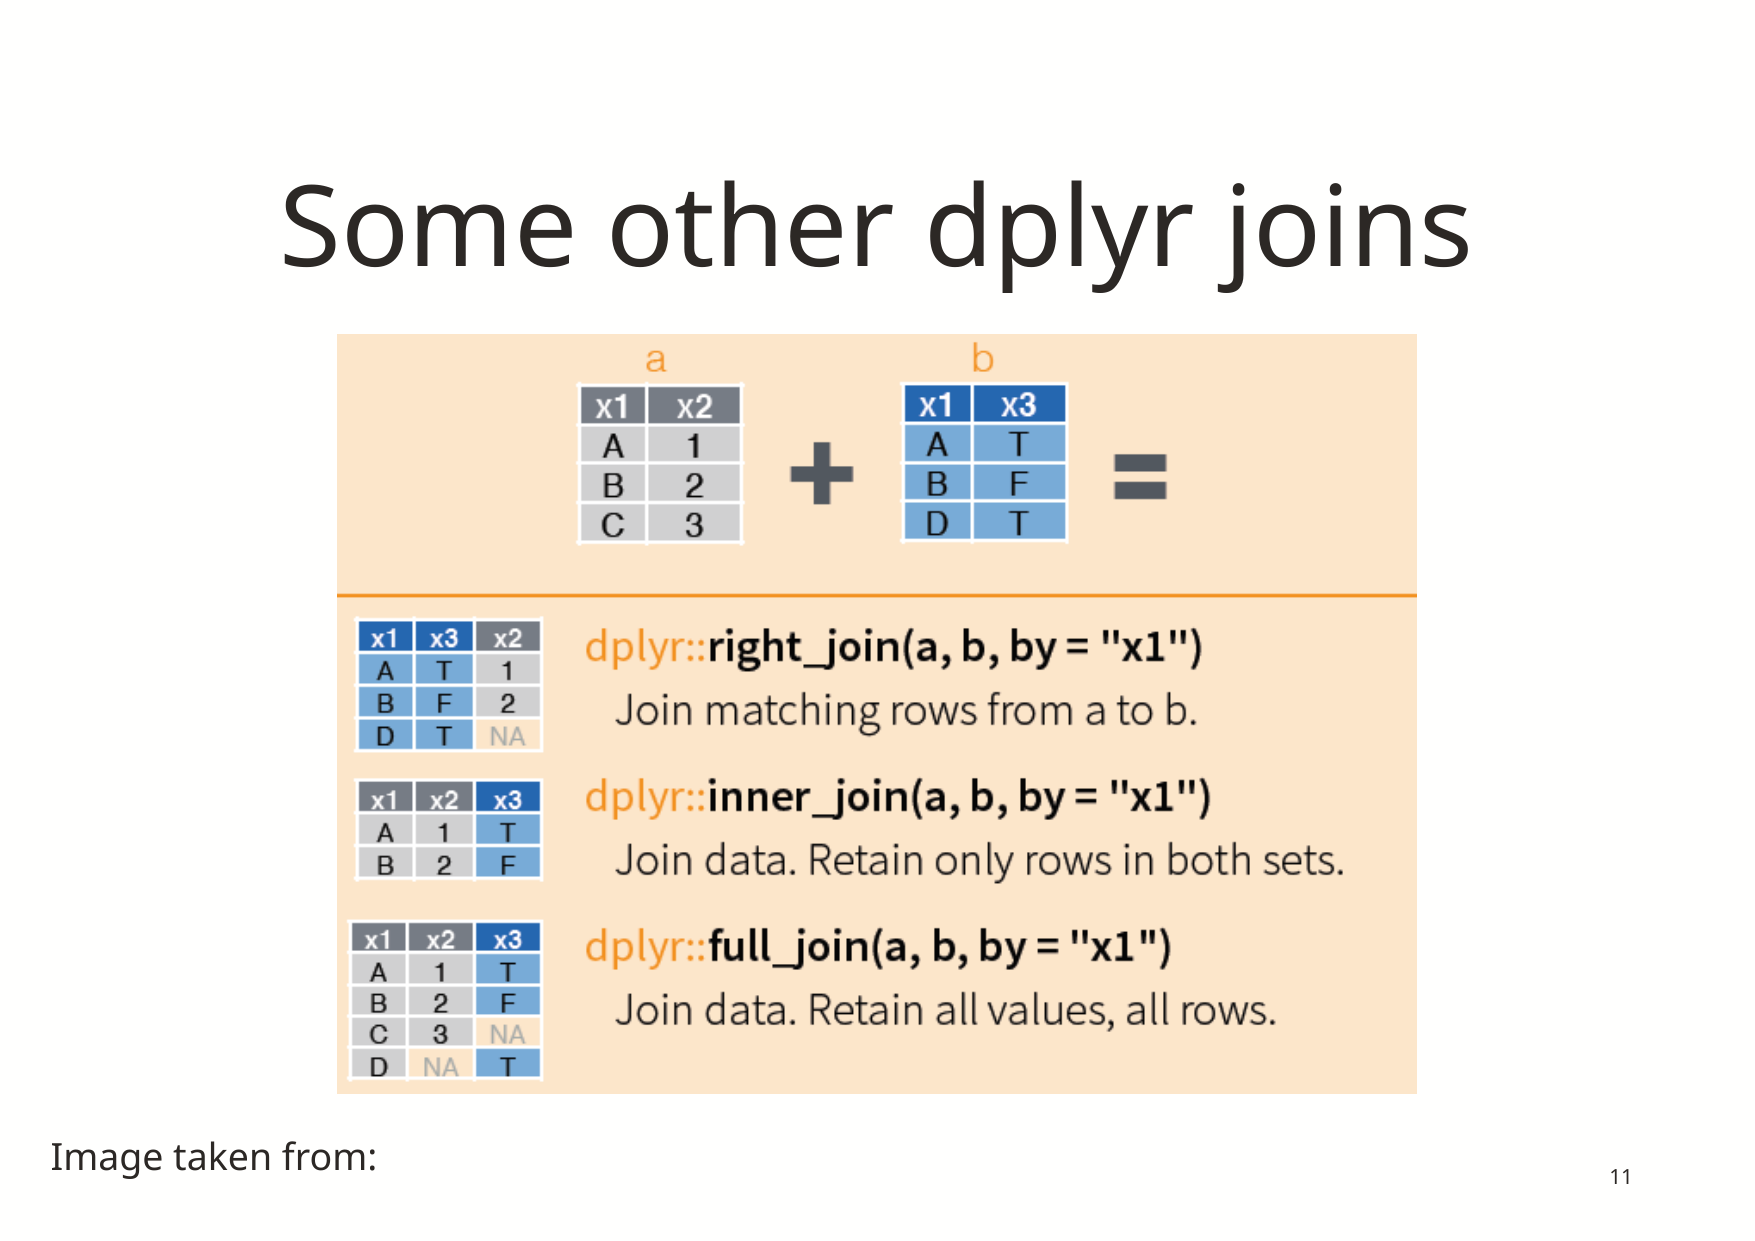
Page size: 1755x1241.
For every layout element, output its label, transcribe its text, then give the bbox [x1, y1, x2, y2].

title Some other dplyr joins [109, 182, 1645, 301]
list Image taken from: https://www.rstudio.com/wp-content/uploads/2015/02/data-wrangling-cheatsheet.pdf [38, 335, 1716, 1152]
slide_number 11 [1526, 1151, 1645, 1211]
picture [337, 334, 1417, 1094]
